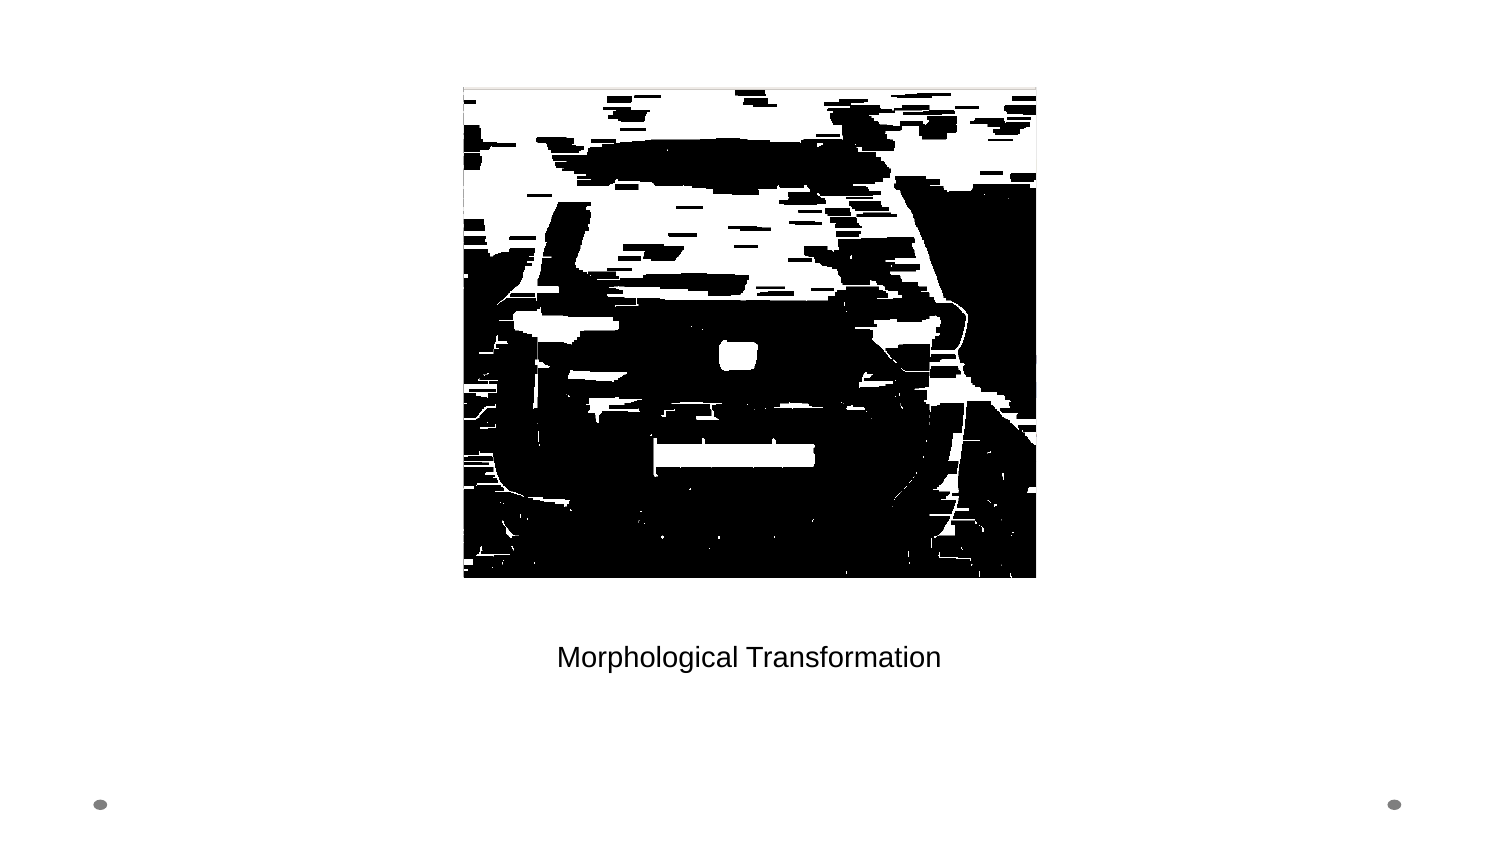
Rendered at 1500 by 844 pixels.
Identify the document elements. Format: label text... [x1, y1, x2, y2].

picture [463, 87, 1037, 578]
text_box Morphological Transformation [541, 622, 1037, 680]
